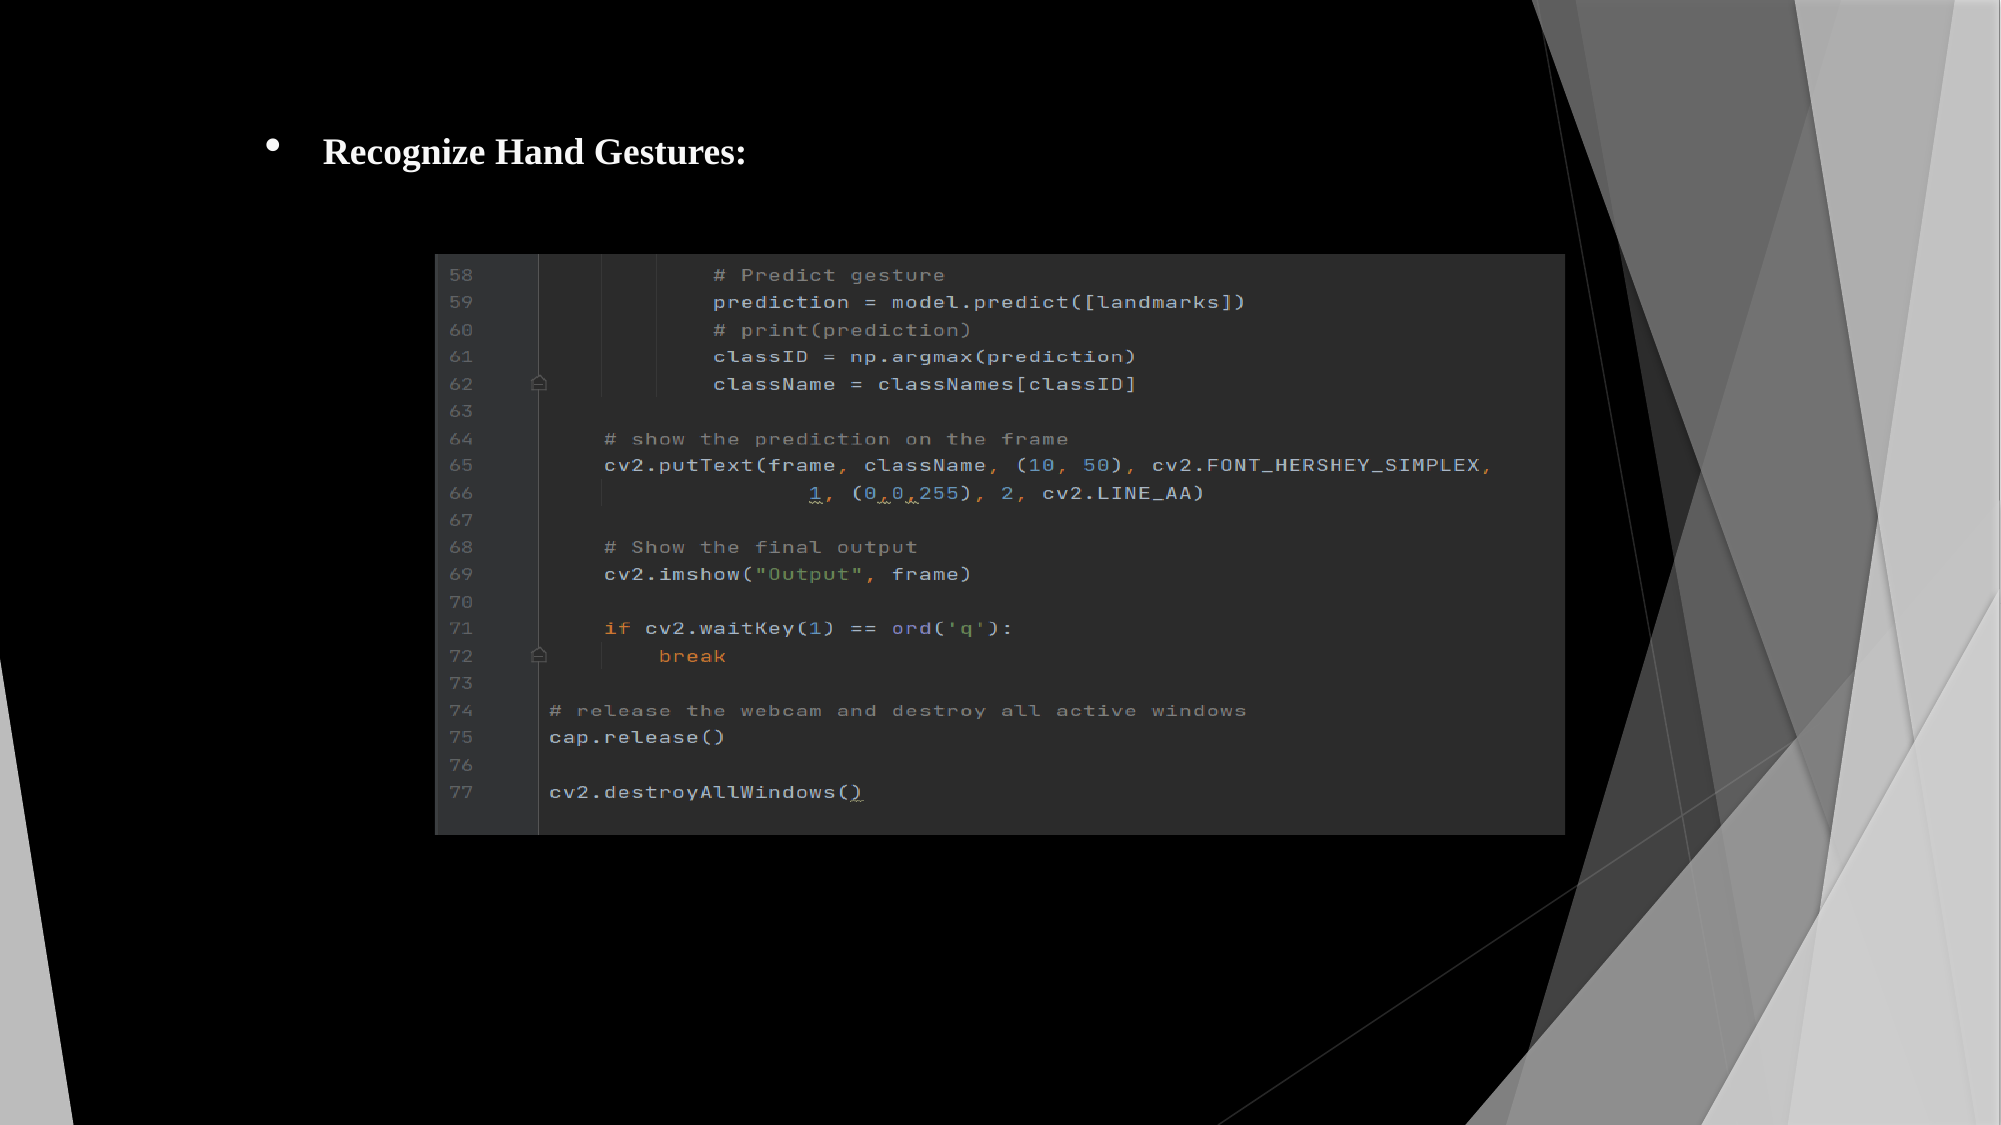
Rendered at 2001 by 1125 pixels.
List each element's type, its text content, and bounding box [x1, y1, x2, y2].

text_box Recognize Hand Gestures: [251, 116, 1253, 180]
picture [434, 253, 1566, 835]
